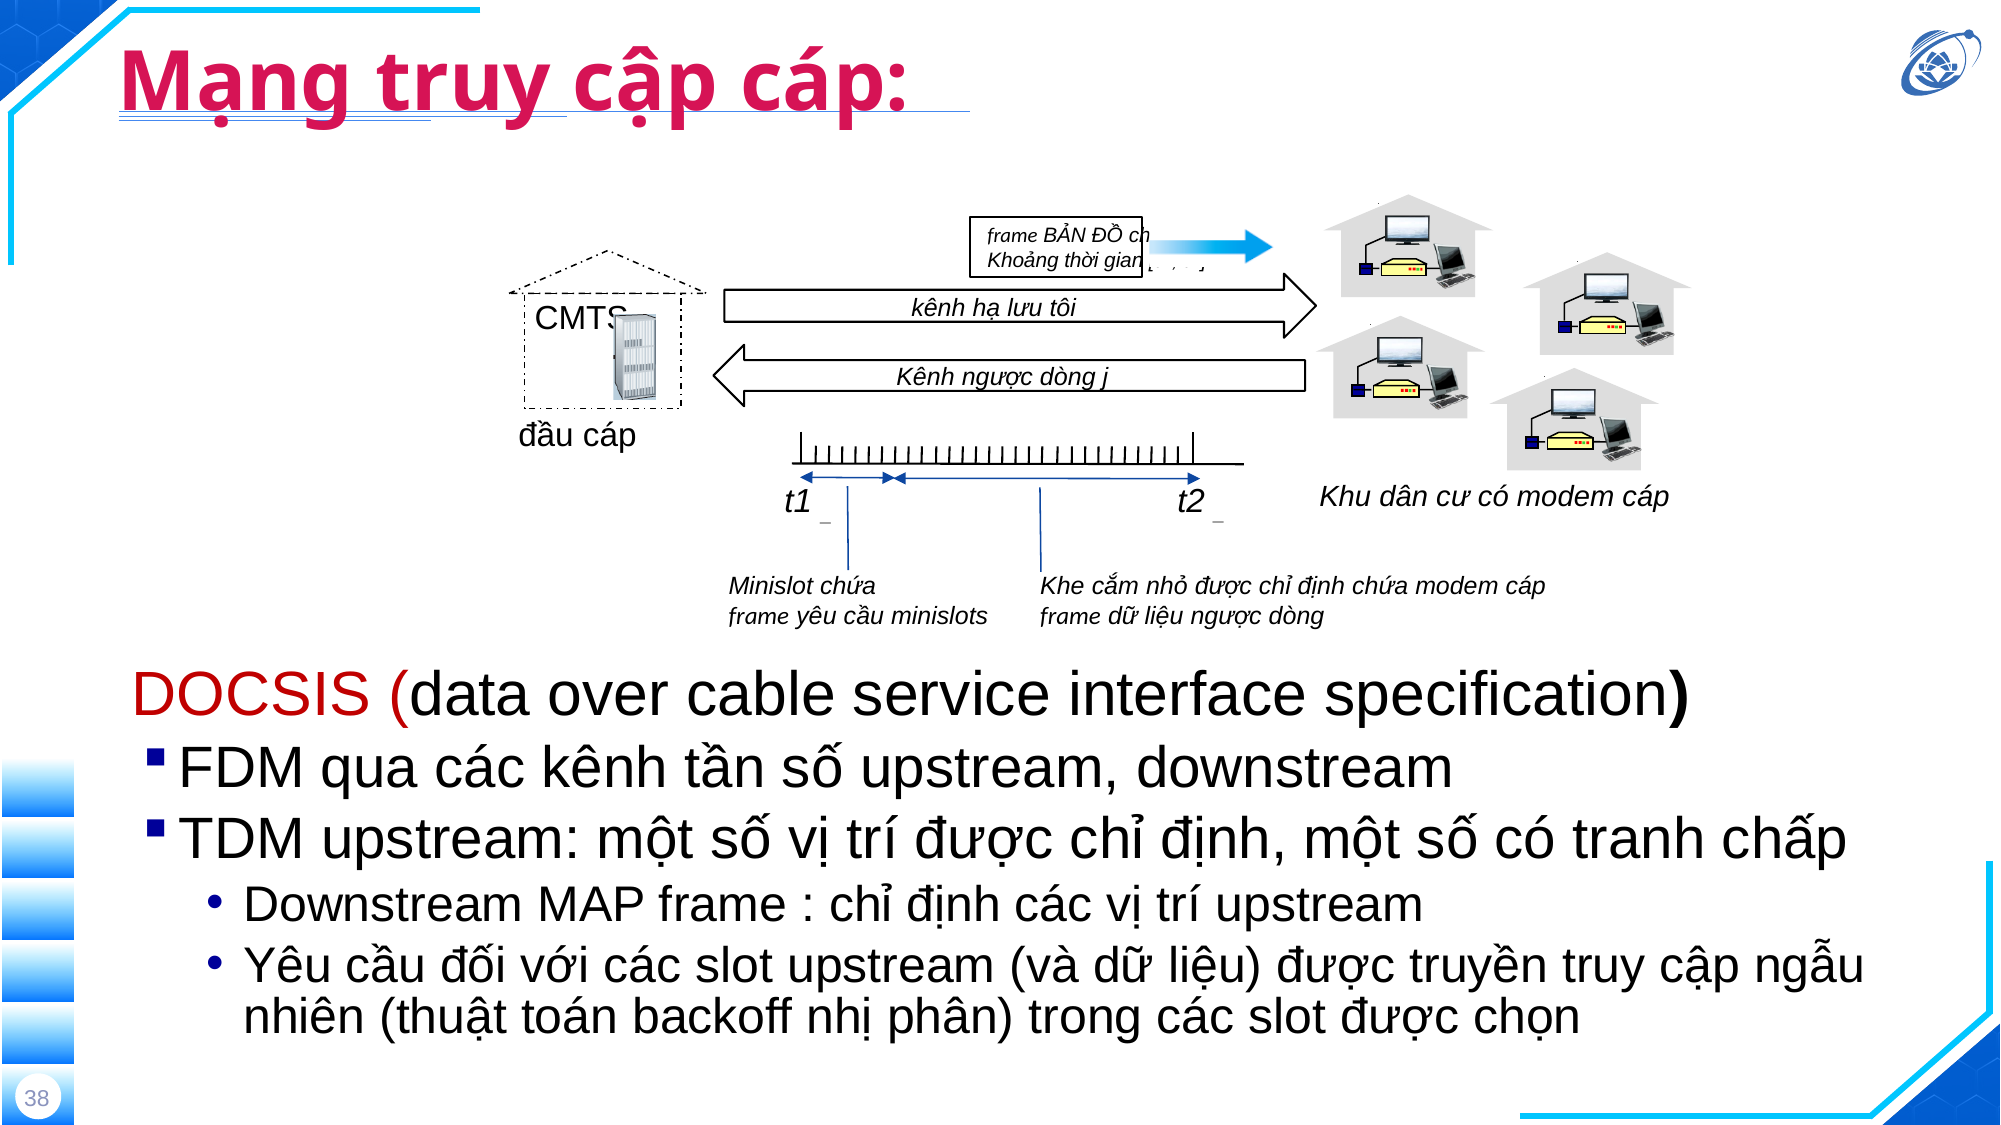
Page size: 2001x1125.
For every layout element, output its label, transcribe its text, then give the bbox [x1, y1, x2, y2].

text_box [1489, 367, 1660, 471]
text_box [1323, 194, 1494, 297]
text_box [1522, 252, 1692, 355]
text_box [524, 294, 682, 409]
text_box DOCSIS (data over cable service interface specification) FDM qua các kênh tần số upstream, downstream TDM upstream: một số vị trí được chỉ định, một số có tranh chấp Downstream MAP frame : chỉ định các vị trí upstream Yêu cầu đối với các slot upstream (và dữ liệu) được truyền truy cập ngẫu nhiên (thuật toán backoff nhị phân) trong các slot được chọn [116, 657, 1901, 1097]
text_box đầu cáp [419, 413, 736, 461]
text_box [970, 213, 1284, 280]
text_box CMTS [519, 294, 676, 344]
text_box Kênh ngược dòng j [881, 353, 1124, 398]
text_box kênh hạ lưu tôi [896, 283, 1092, 329]
text_box [1092, 273, 1317, 338]
text_box [1124, 360, 1306, 391]
title Mạng truy cập cáp: [117, 28, 1863, 106]
text_box [508, 250, 707, 294]
text_box Khu dân cư có modem cáp [1564, 470, 1686, 520]
text_box [713, 344, 881, 407]
text_box [724, 289, 896, 322]
slide_number 38 [0, 1073, 117, 1122]
picture [613, 313, 656, 400]
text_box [712, 431, 1564, 639]
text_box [1315, 315, 1486, 419]
